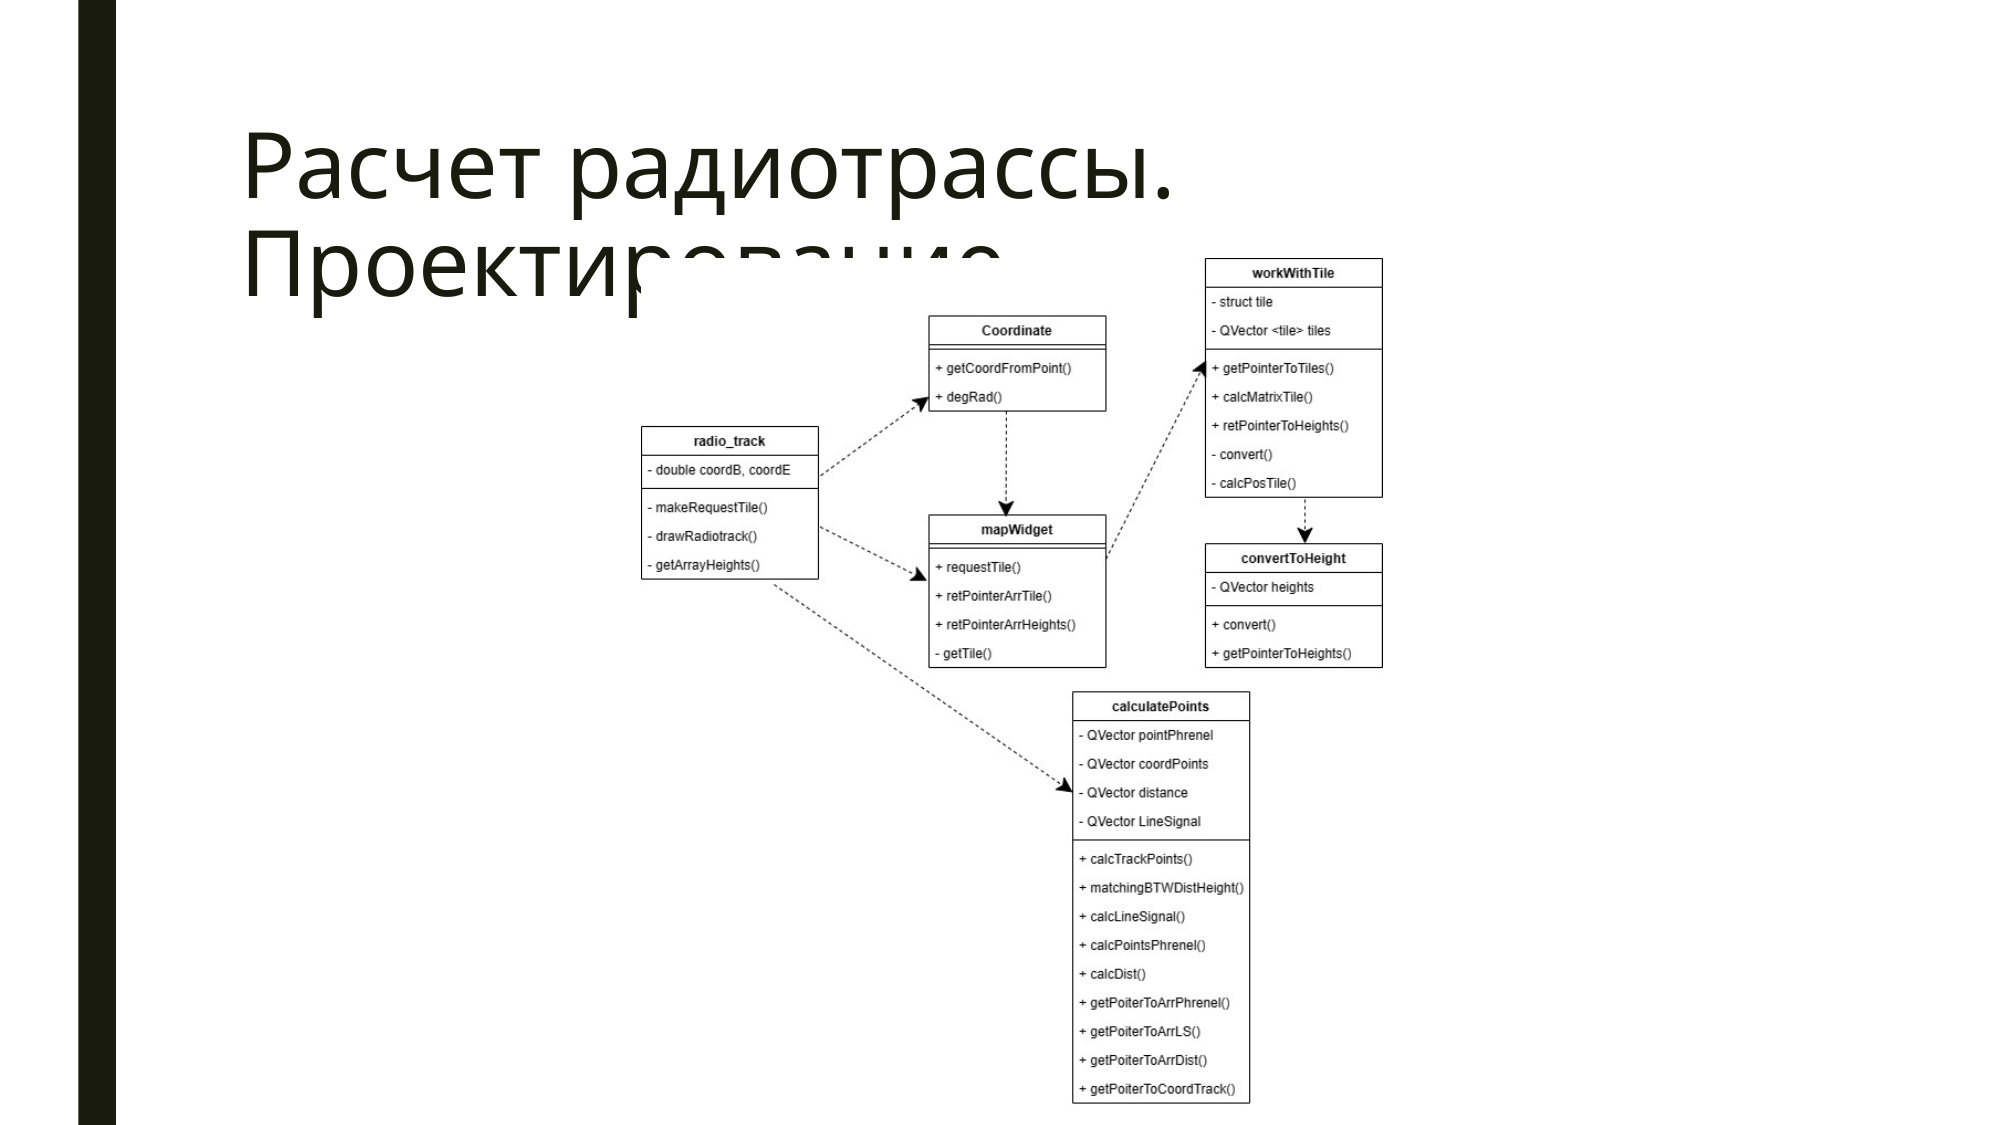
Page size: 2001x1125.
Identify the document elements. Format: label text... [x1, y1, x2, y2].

picture [641, 258, 1383, 1107]
title Расчет радиотрассы. Проектирование [225, 112, 1800, 226]
